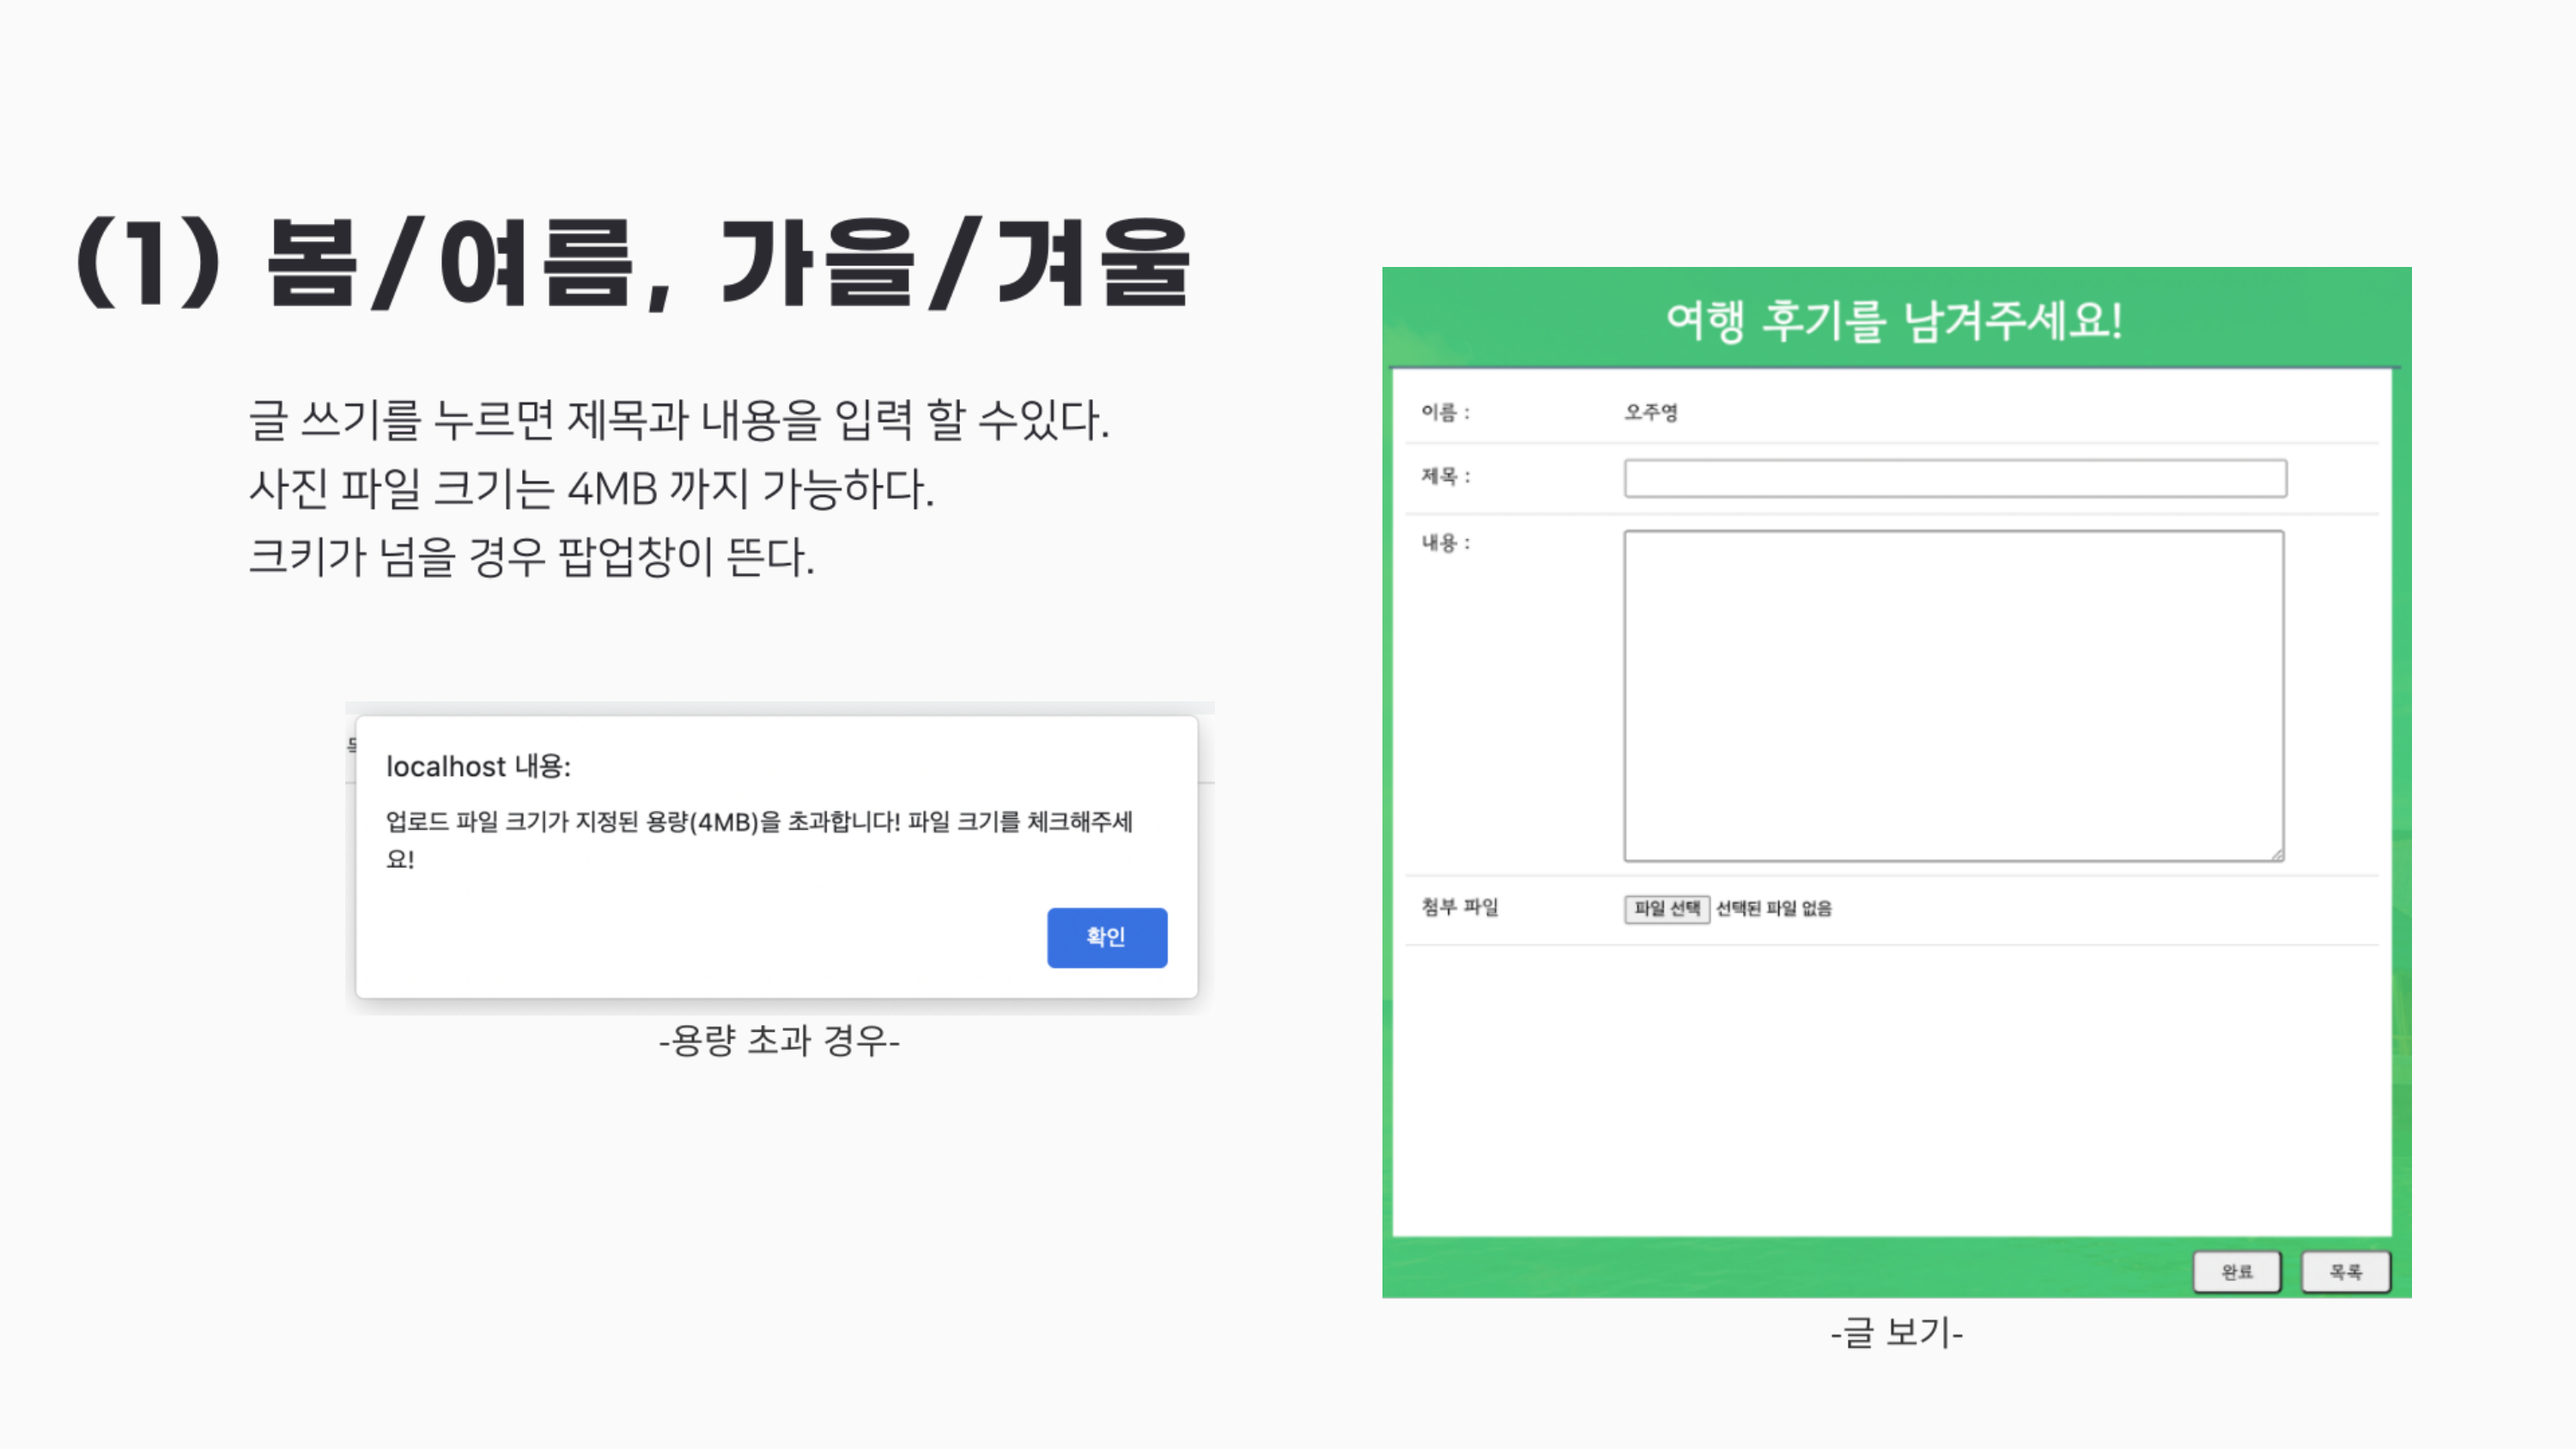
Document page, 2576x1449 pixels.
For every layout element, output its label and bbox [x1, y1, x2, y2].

picture [459, 1009, 921, 1074]
text_box [345, 701, 1216, 1016]
picture [242, 384, 1132, 599]
picture [1575, 1301, 1983, 1367]
text_box [1382, 267, 2412, 1300]
picture [61, 180, 1251, 360]
